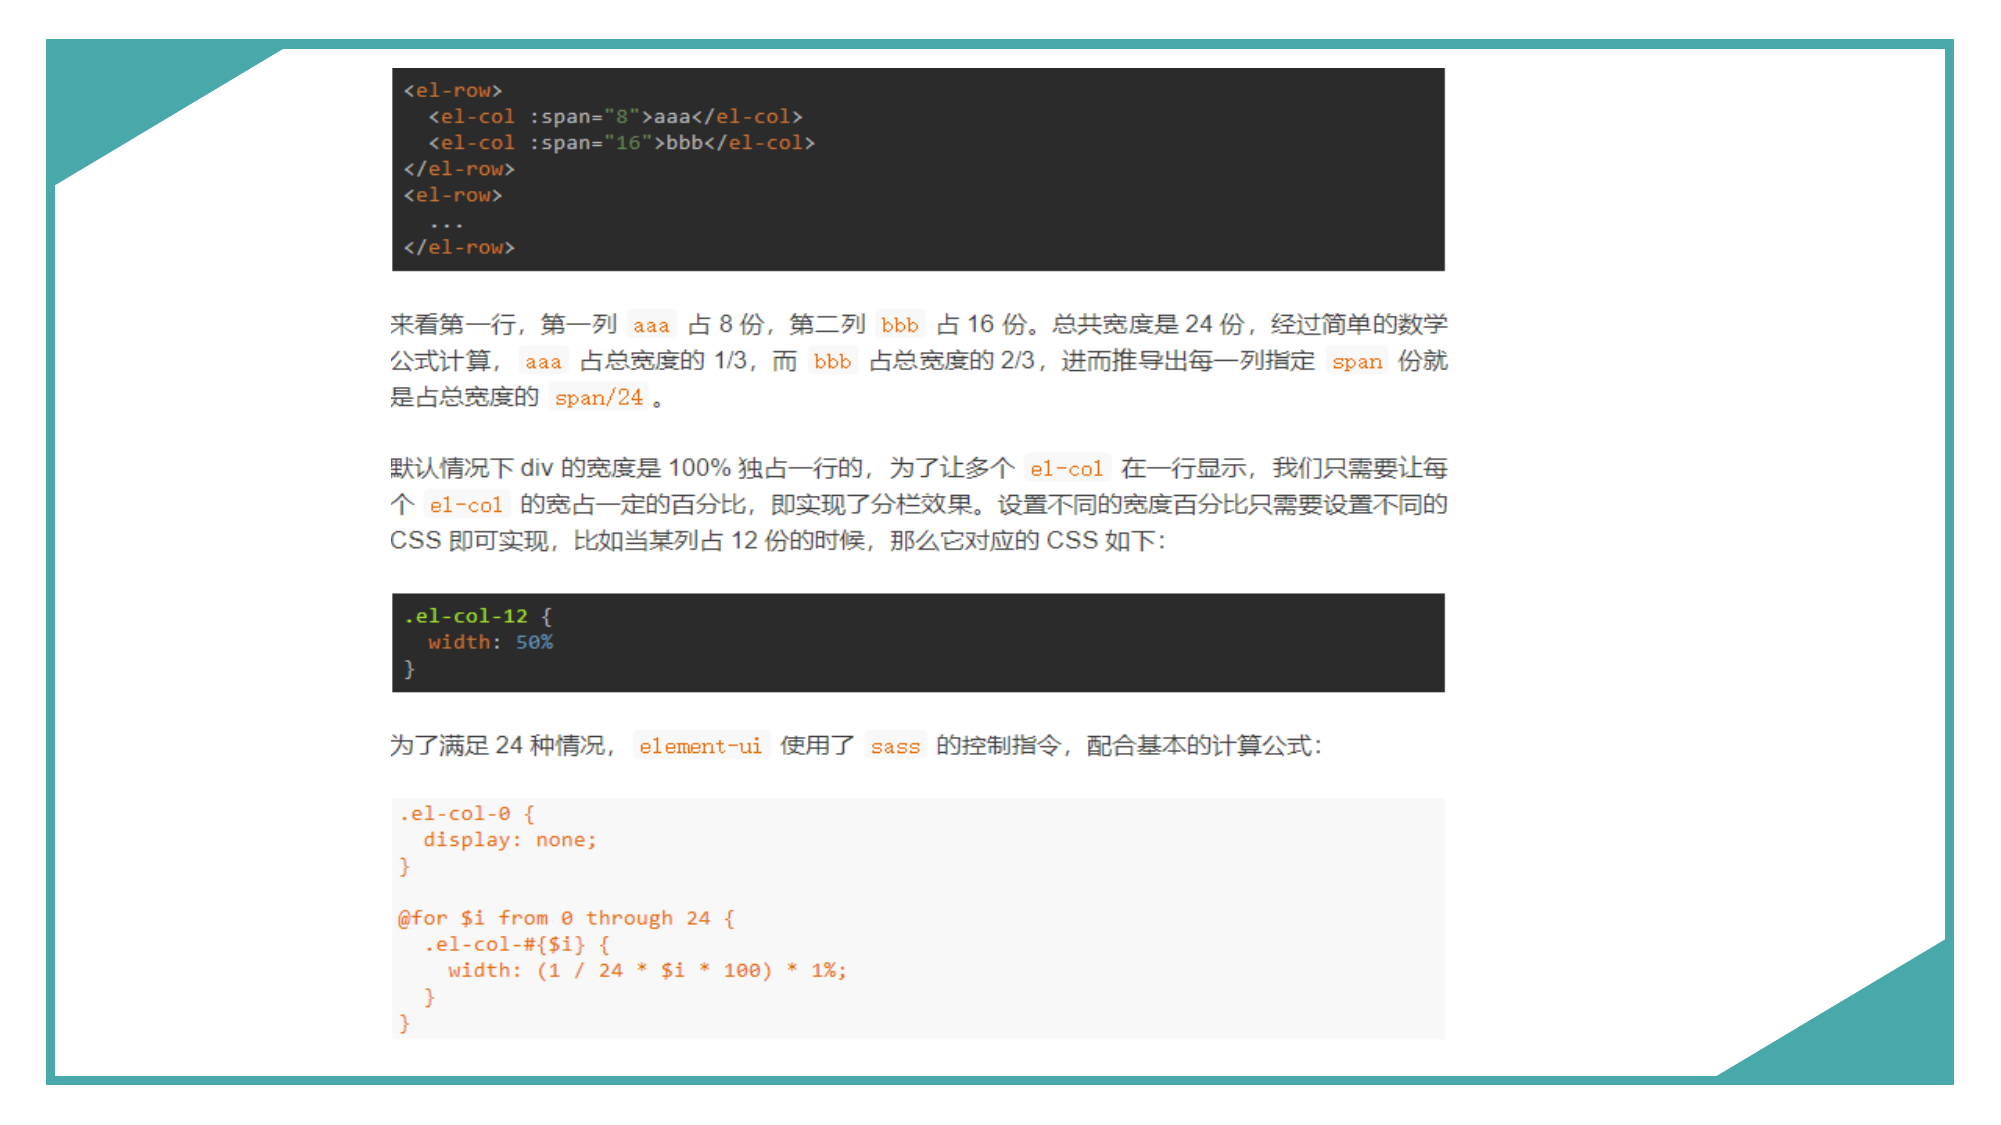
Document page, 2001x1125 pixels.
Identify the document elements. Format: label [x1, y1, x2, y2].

picture [391, 68, 1453, 1070]
text_box [1705, 935, 1951, 1082]
text_box [49, 43, 295, 190]
text_box [50, 43, 1950, 1082]
